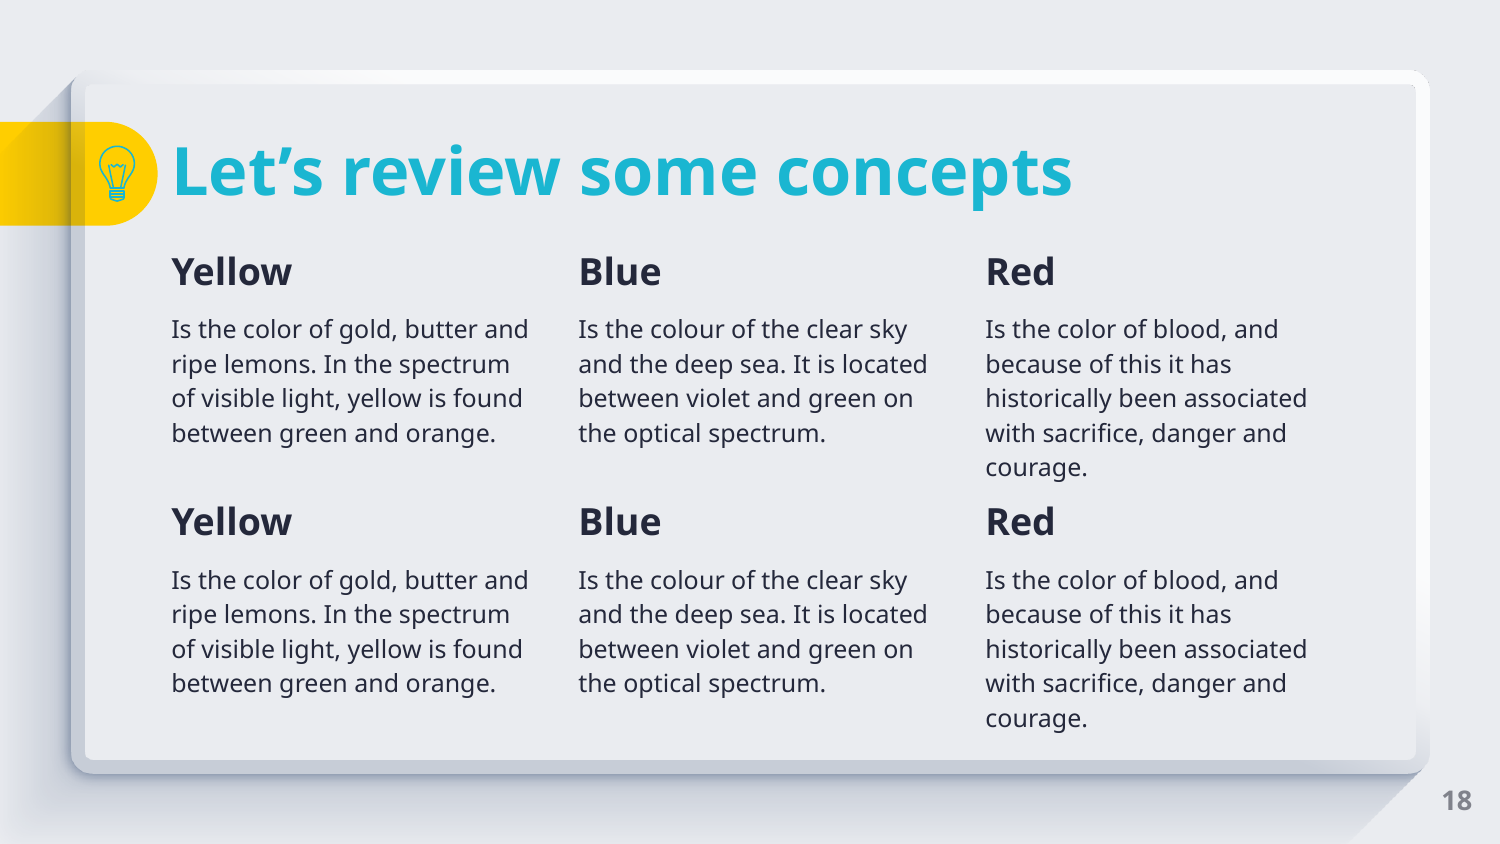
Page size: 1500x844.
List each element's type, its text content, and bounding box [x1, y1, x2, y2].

list Yellow Is the color of gold, butter and ripe lemons. In the spectrum of visible light, yellow is found between green and orange. [171, 240, 540, 480]
list Red Is the color of blood, and because of this it has historically been associated with sacrifice, danger and courage. [985, 240, 1354, 480]
list Yellow Is the color of gold, butter and ripe lemons. In the spectrum of visible light, yellow is found between green and orange. [171, 491, 540, 730]
picture [0, 0, 1500, 844]
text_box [99, 146, 135, 202]
list Red Is the color of blood, and because of this it has historically been associated with sacrifice, danger and courage. [985, 491, 1354, 730]
title Let’s review some concepts [171, 121, 1354, 226]
slide_number 18 [1414, 759, 1500, 844]
list Blue Is the colour of the clear sky and the deep sea. It is located between violet and green on the optical spectrum. [578, 240, 947, 480]
list Blue Is the colour of the clear sky and the deep sea. It is located between violet and green on the optical spectrum. [578, 491, 947, 730]
